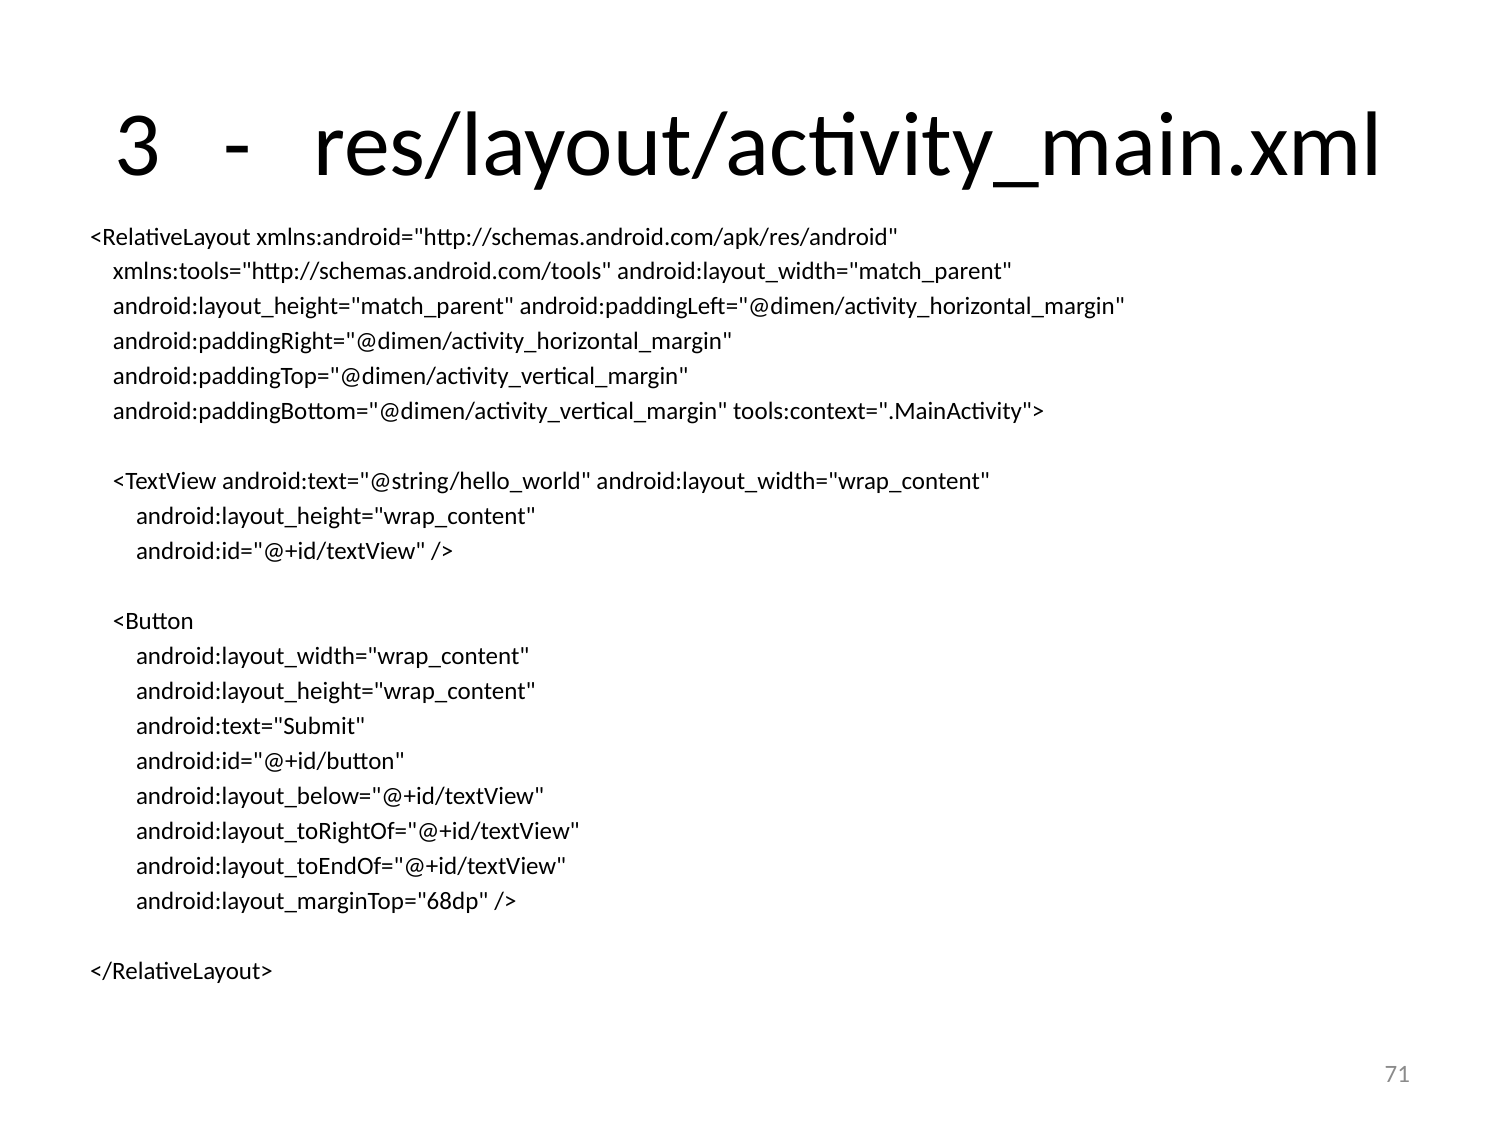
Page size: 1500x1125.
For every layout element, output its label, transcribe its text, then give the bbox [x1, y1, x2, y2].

title 3 - res/layout/activity_main.xml [74, 44, 1426, 212]
slide_number 71 [1074, 1042, 1425, 1103]
list <RelativeLayout xmlns:android="http://schemas.android.com/apk/res/android" xmlns:tools="http://schemas.android.com/tools" android:layout_width="match_parent" android:layout_height="match_parent" android:paddingLeft="@dimen/activity_horizontal_margin" android:paddingRight="@dimen/activity_horizontal_margin" android:paddingTop="@dimen/activity_vertical_margin" android:paddingBottom="@dimen/activity_vertical_margin" tools:context=".MainActivity"> <TextView android:text="@string/hello_world" android:layout_width="wrap_content" android:layout_height="wrap_content" android:id="@+id/textView" /> <Button android:layout_width="wrap_content" android:layout_height="wrap_content" android:text="Submit" android:id="@+id/button" android:layout_below="@+id/textView" android:layout_toRightOf="@+id/textView" android:layout_toEndOf="@+id/textView" android:layout_marginTop="68dp" /> </RelativeLayout> [74, 212, 1426, 1063]
